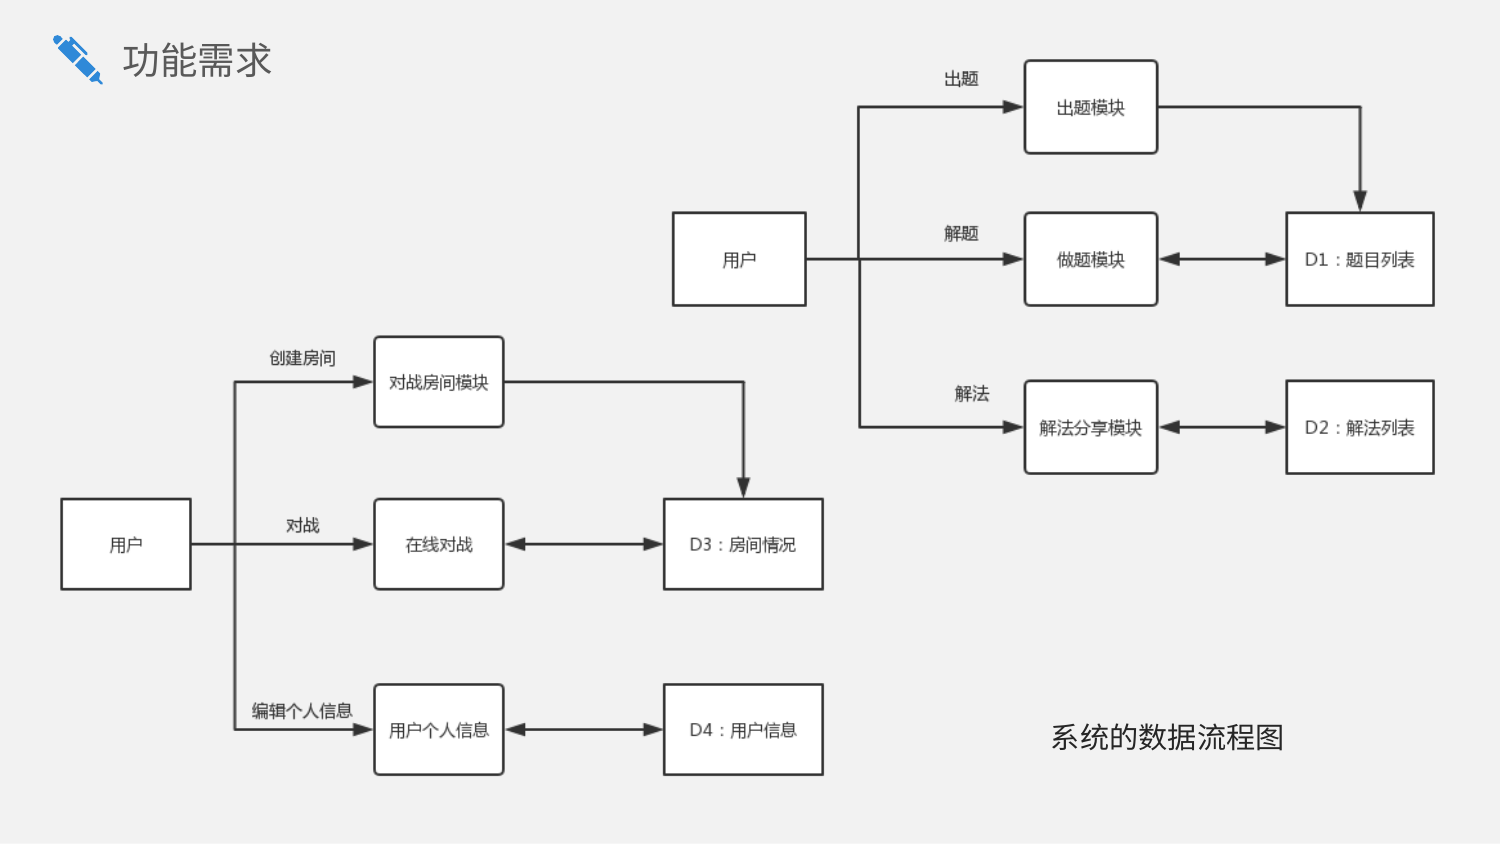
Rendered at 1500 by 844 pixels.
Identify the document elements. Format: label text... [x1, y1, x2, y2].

text_box 功能需求 [122, 28, 604, 91]
picture [0, 0, 1476, 817]
text_box 系统的数据流程图 [1050, 719, 1466, 755]
